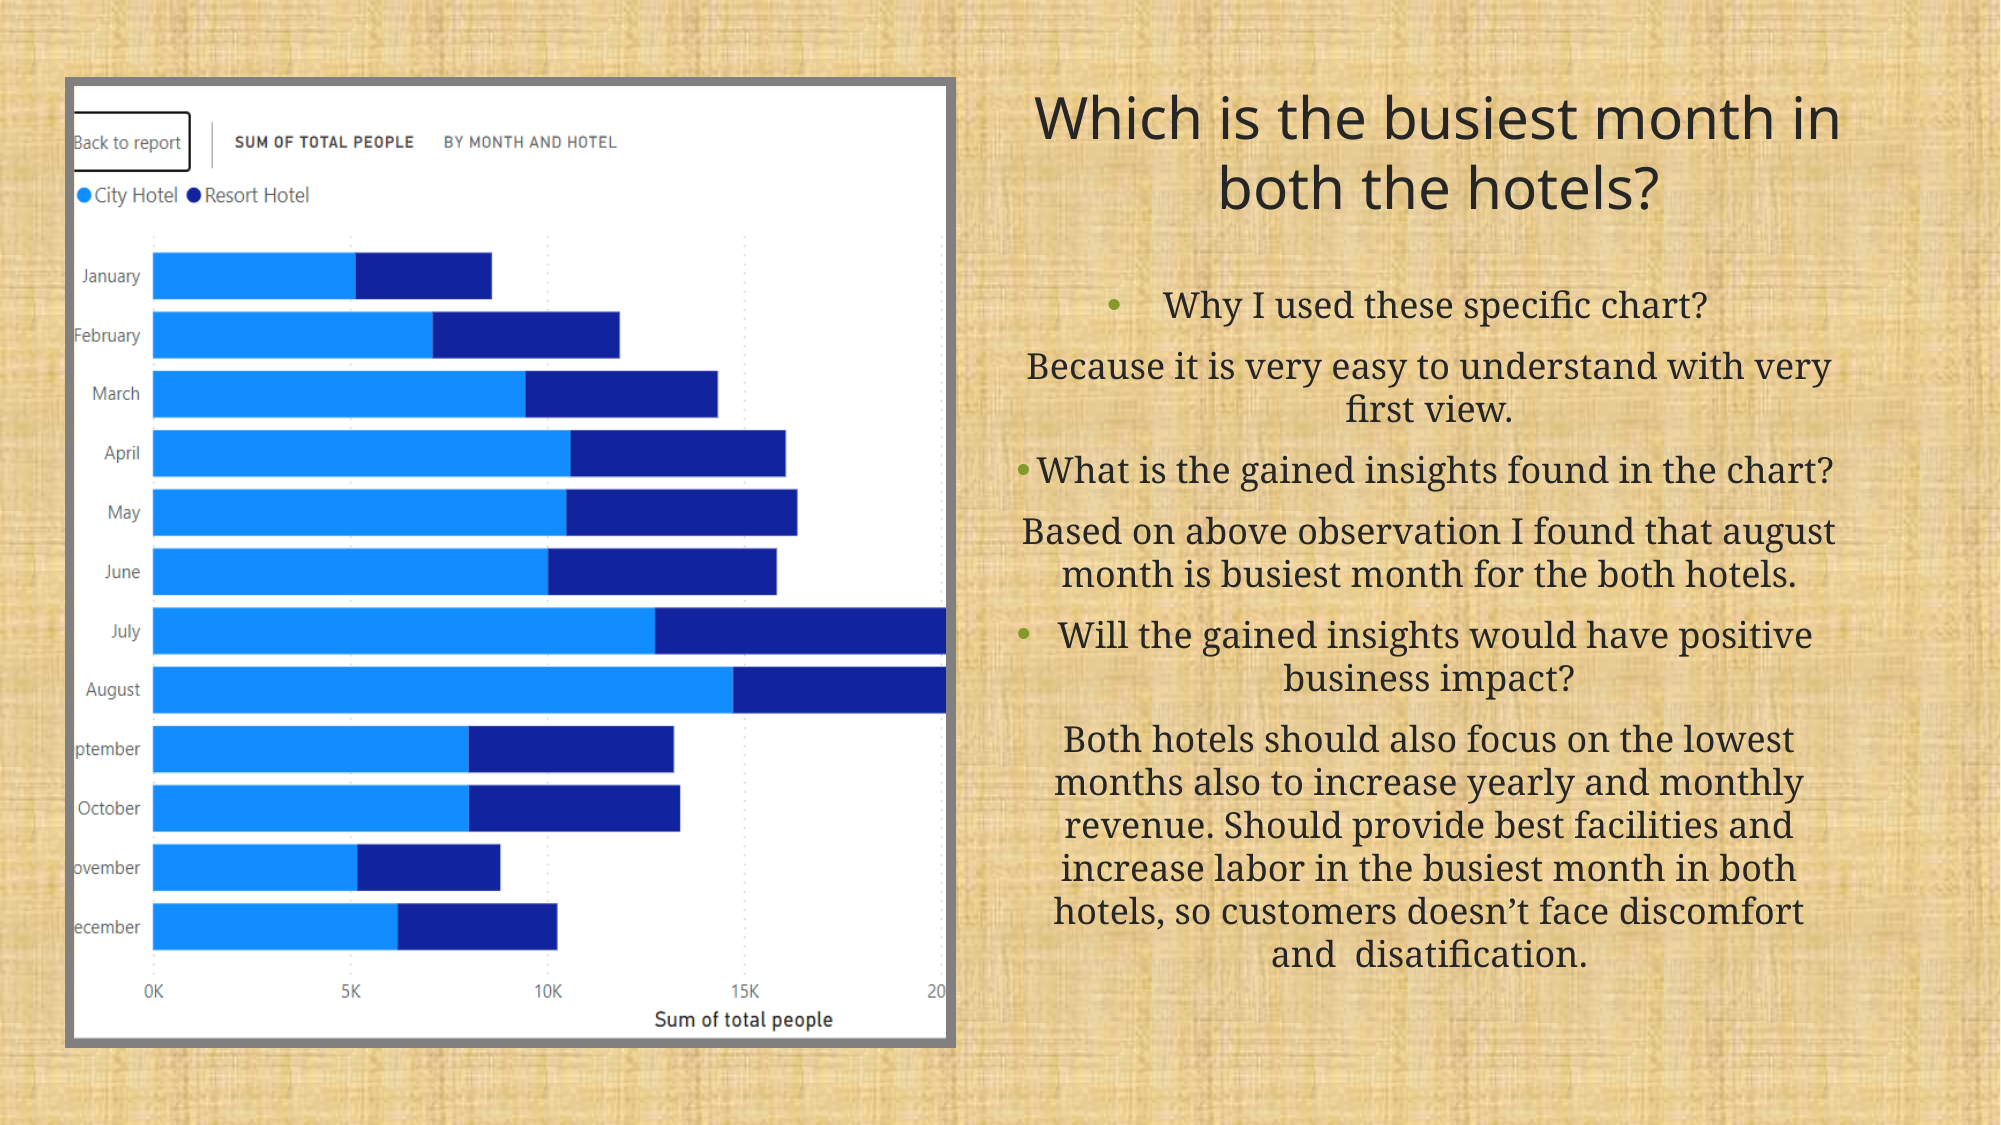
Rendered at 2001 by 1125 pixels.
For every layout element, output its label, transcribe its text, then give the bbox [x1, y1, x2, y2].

list Why I used these specific chart? Because it is very easy to understand with very first view. What is the gained insights found in the chart? Based on above observation I found that august month is busiest month for the both hotels. Will the gained insights would have positive business impact? Both hotels should also focus on the lowest months also to increase yearly and monthly revenue. Should provide best facilities and increase labor in the busiest month in both hotels, so customers doesn’t face discomfort and disatification. [1001, 226, 1858, 1050]
title Which is the busiest month in both the hotels? [1010, 48, 1867, 229]
picture [0, 0, 2001, 1125]
